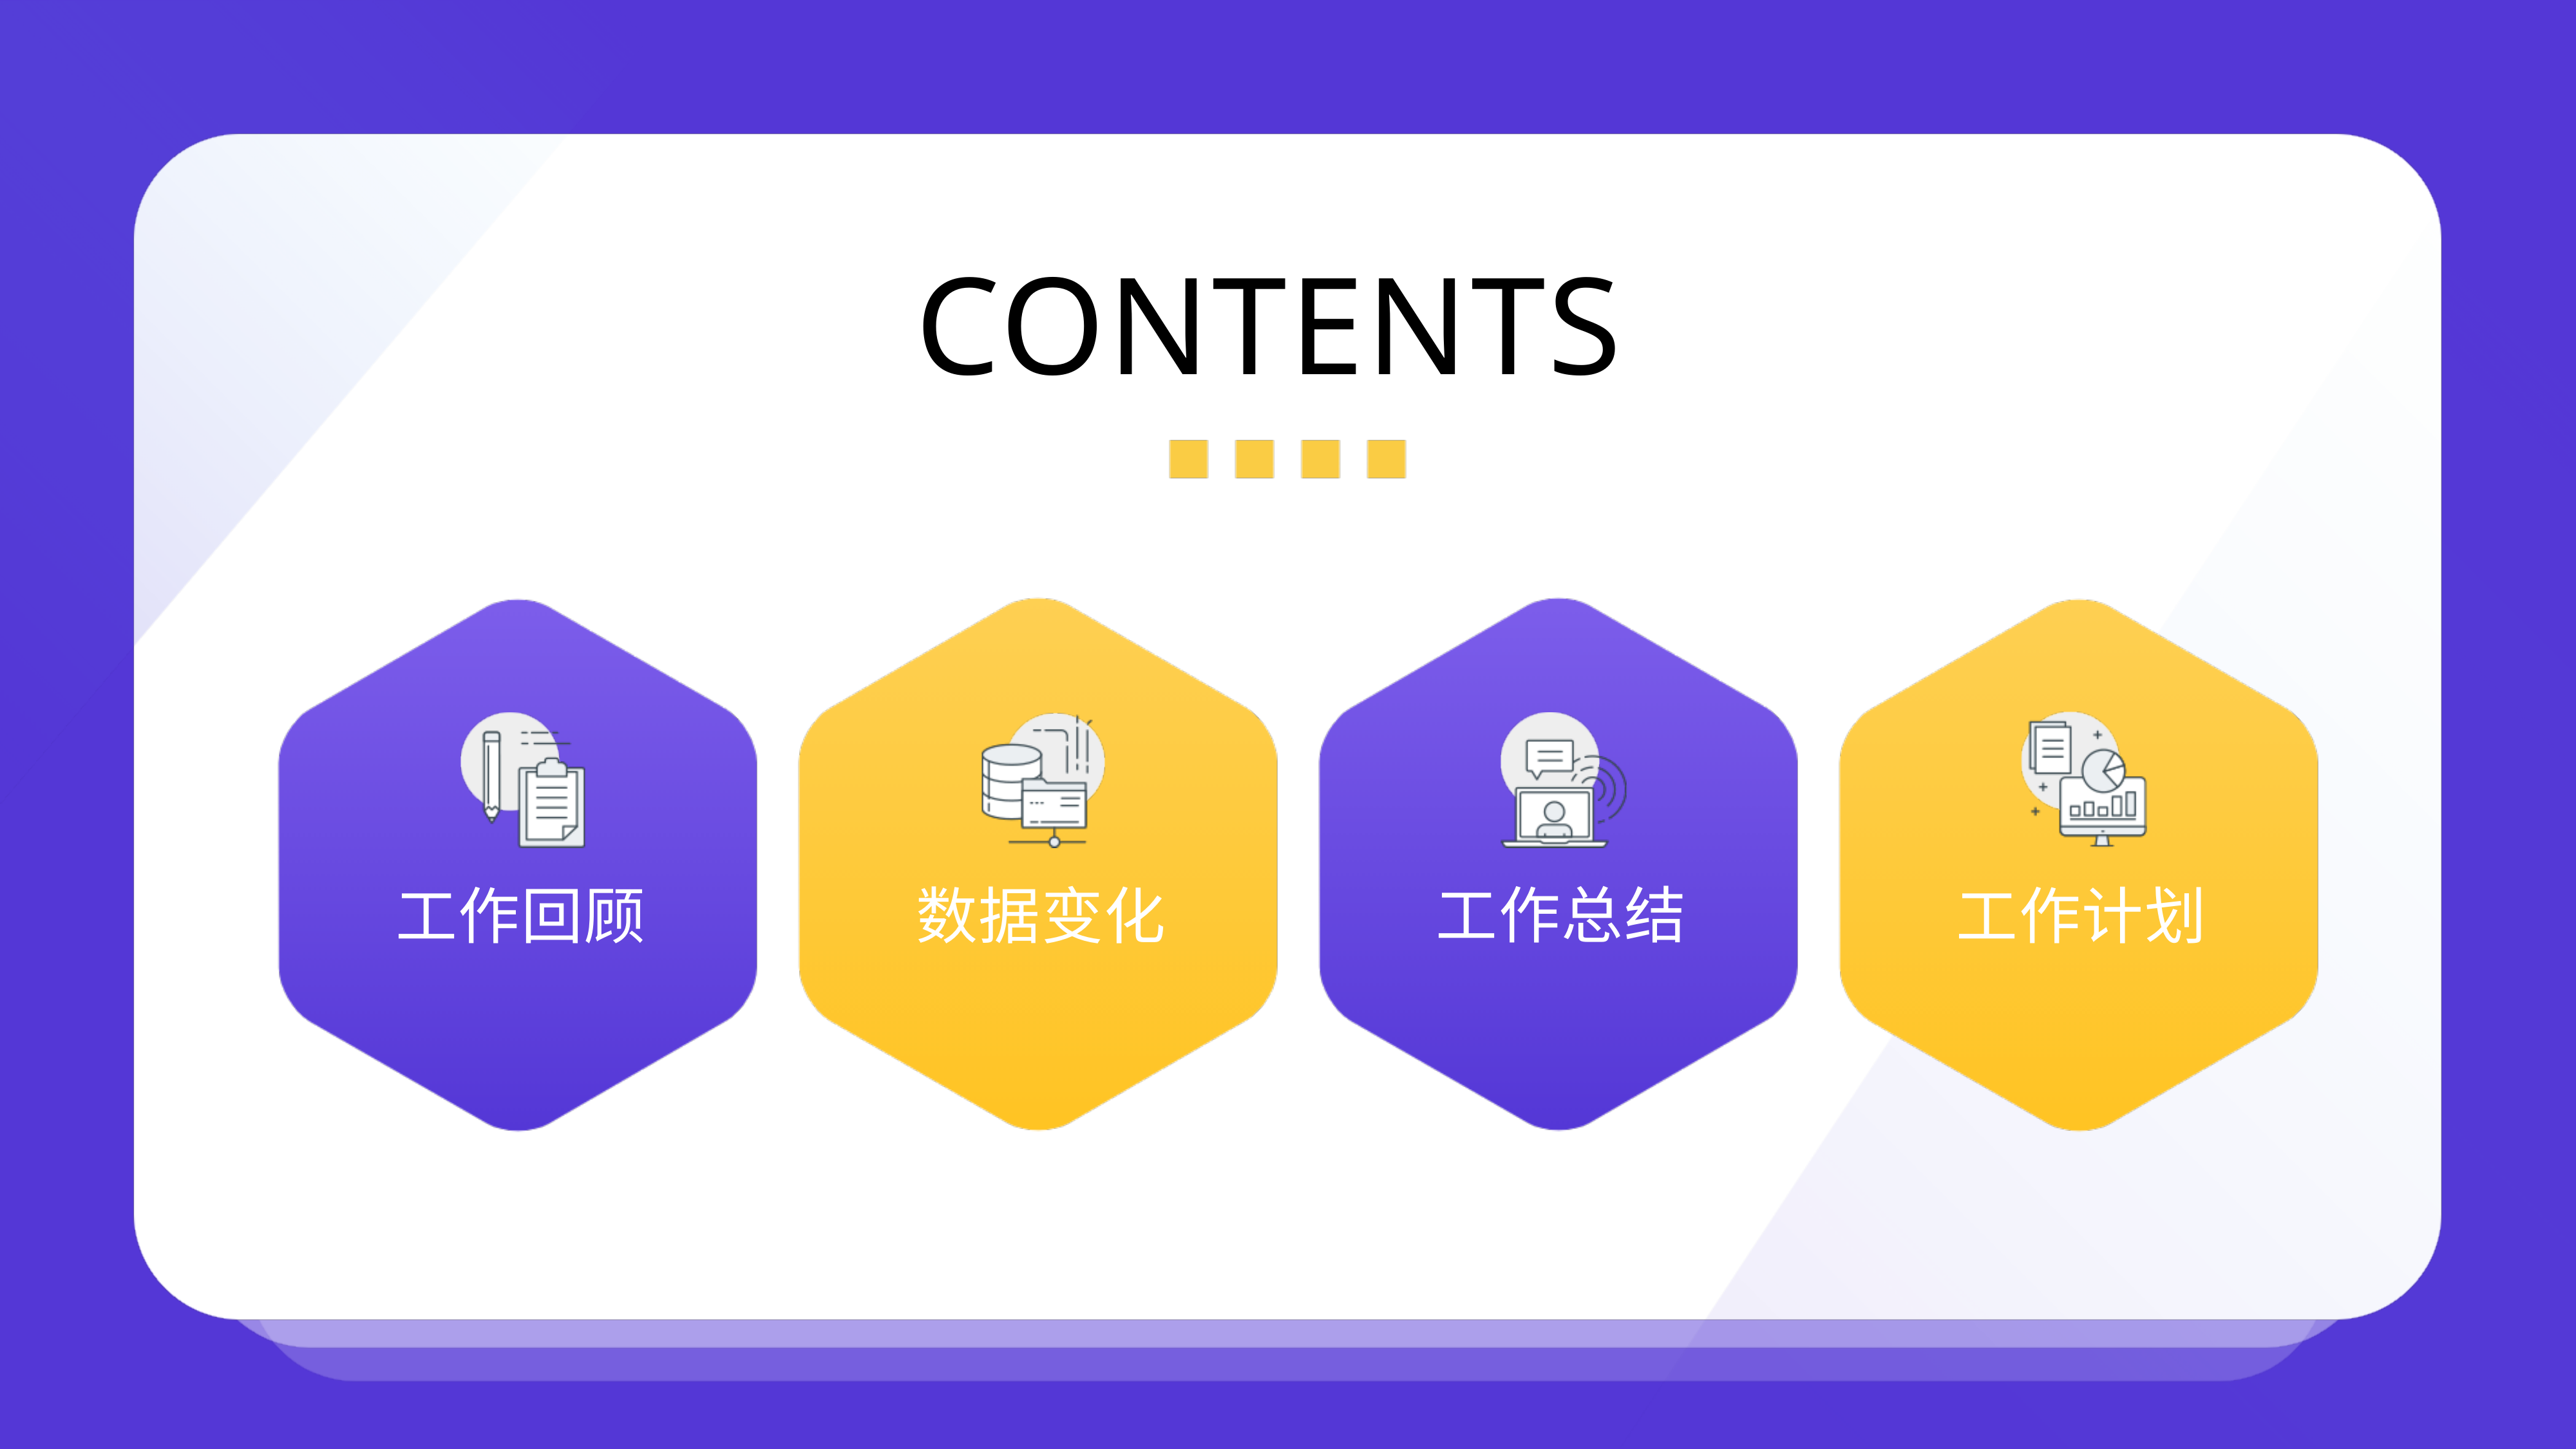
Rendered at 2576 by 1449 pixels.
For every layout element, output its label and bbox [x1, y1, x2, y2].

picture [0, 0, 2576, 1449]
text_box [704, 270, 1872, 480]
